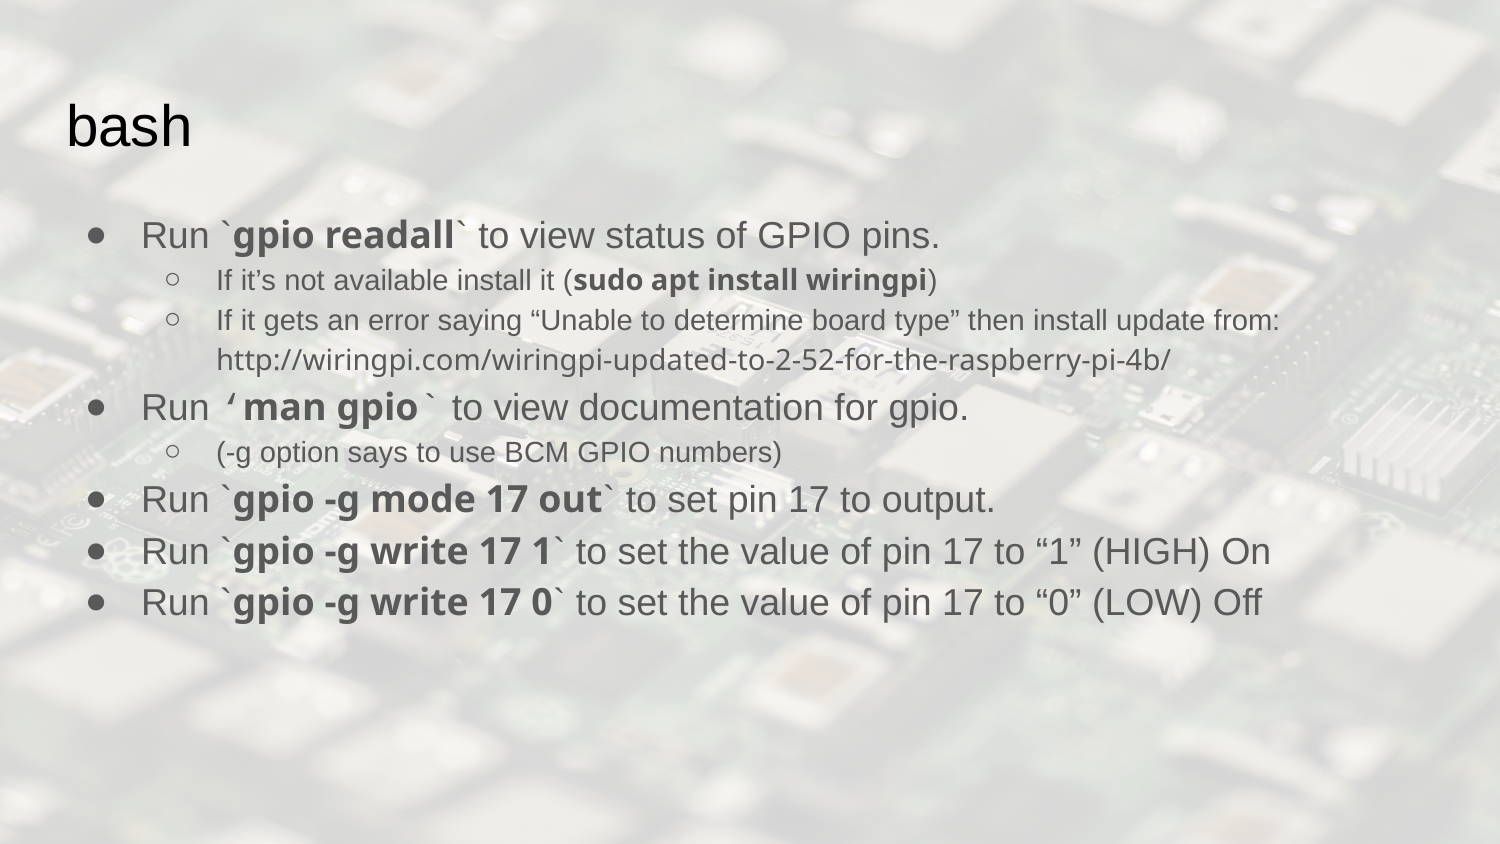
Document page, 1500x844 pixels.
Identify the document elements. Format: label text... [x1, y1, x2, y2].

list Run `gpio readall` to view status of GPIO pins. If it’s not available install it (sudo apt install wiringpi) If it gets an error saying “Unable to determine board type” then install update from: http://wiringpi.com/wiringpi-updated-to-2-52-for-the-raspberry-pi-4b/ Run ‘man gpio` to view documentation for gpio. (-g option says to use BCM GPIO numbers) Run `gpio -g mode 17 out` to set pin 17 to output. Run `gpio -g write 17 1` to set the value of pin 17 to “1” (HIGH) On Run `gpio -g write 17 0` to set the value of pin 17 to “0” (LOW) Off [51, 189, 1449, 813]
title bash [51, 72, 1449, 167]
picture [0, 0, 1500, 844]
